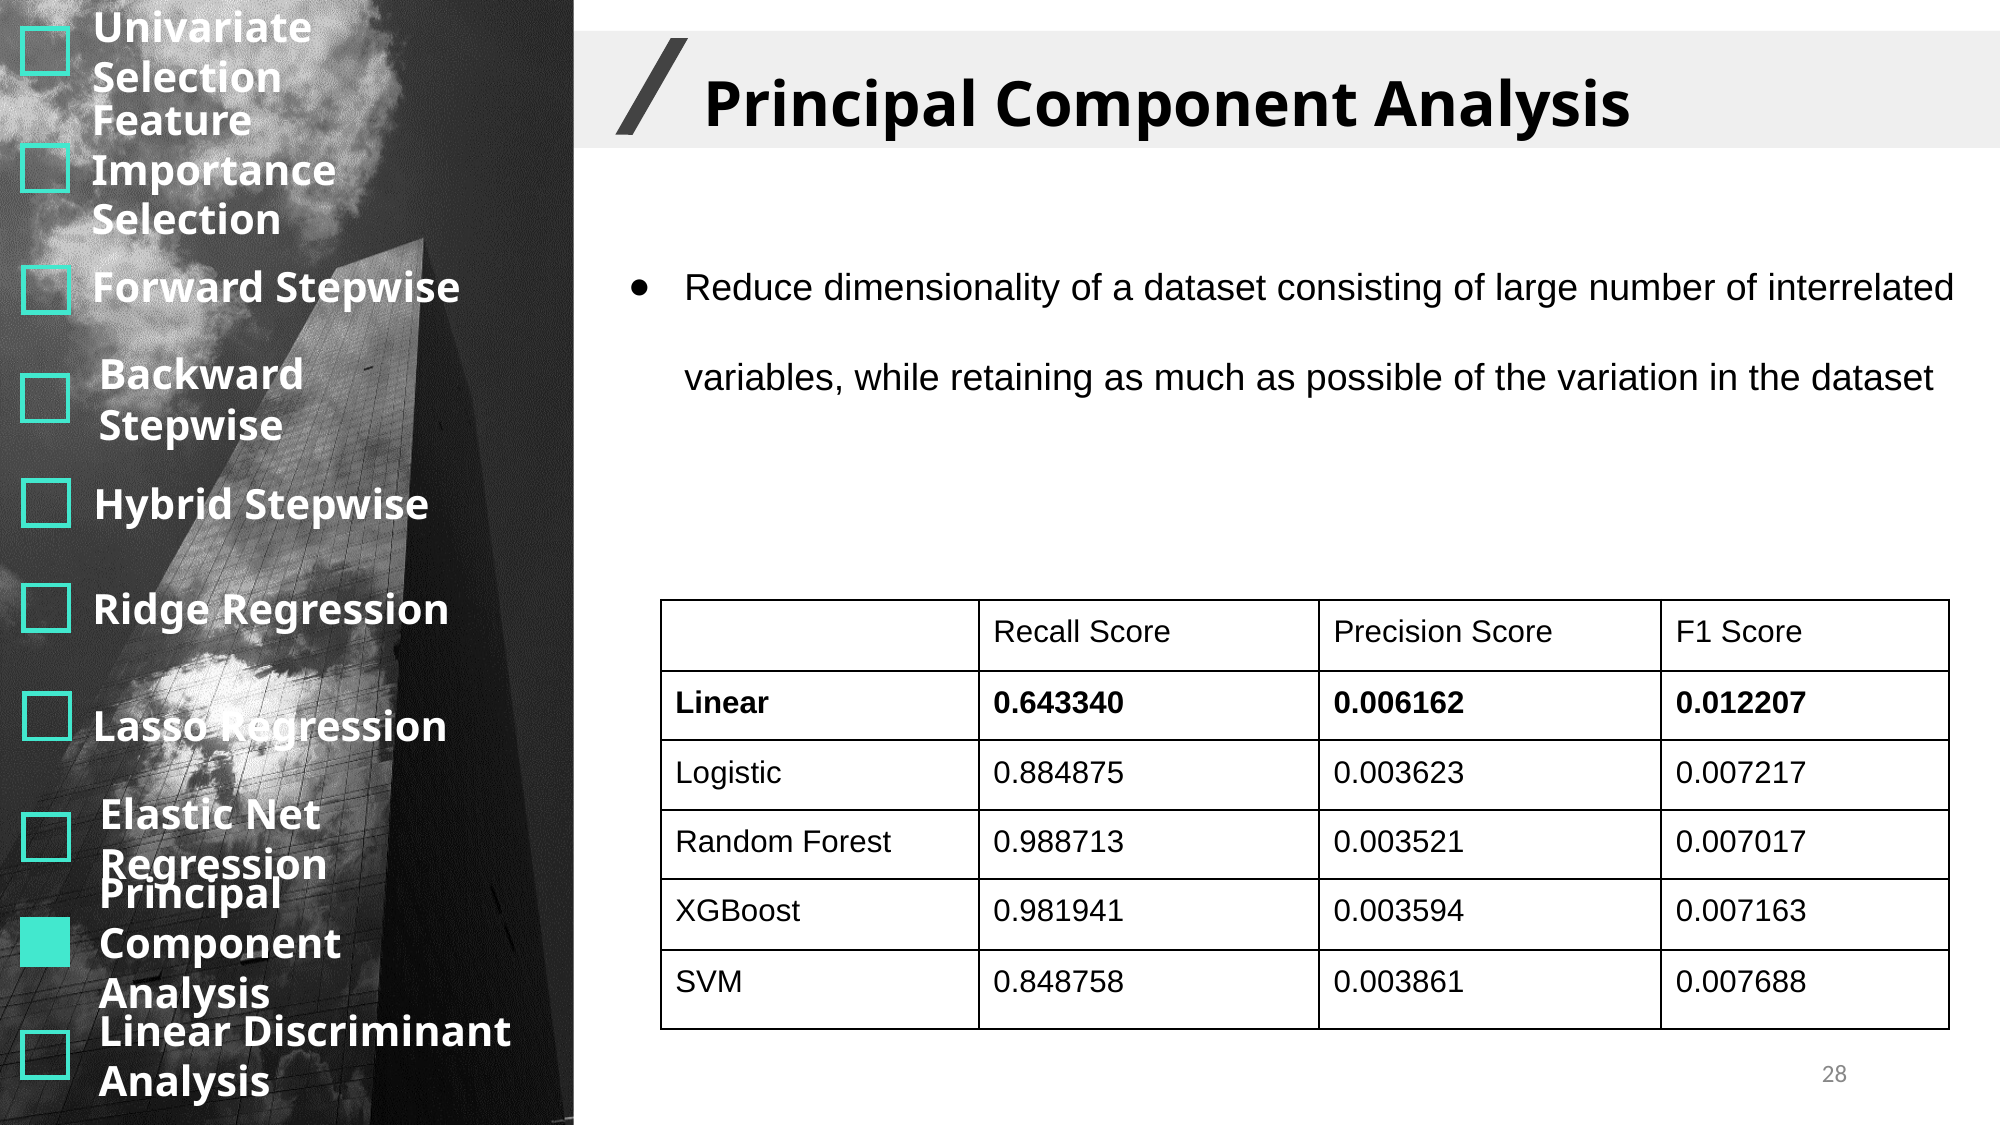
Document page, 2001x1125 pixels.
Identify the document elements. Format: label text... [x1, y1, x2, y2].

table_cell 0.006162 [1320, 672, 1660, 739]
table_cell SVM [662, 951, 978, 1028]
table_cell 0.007217 [1662, 741, 1948, 809]
table_cell Logistic [662, 741, 978, 809]
text_box [578, 30, 2000, 148]
slide_number ‹#› [1412, 1042, 1863, 1103]
table_cell 0.988713 [980, 811, 1318, 878]
table_cell Random Forest [662, 811, 978, 878]
table_header F1 Score [1662, 601, 1948, 670]
table_cell 0.884875 [980, 741, 1318, 809]
table_cell 0.012207 [1662, 672, 1948, 739]
table_cell 0.981941 [980, 880, 1318, 949]
table_cell 0.003521 [1320, 811, 1660, 878]
table_header Precision Score [1320, 601, 1660, 670]
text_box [22, 16, 499, 86]
table_cell 0.007163 [1662, 880, 1948, 949]
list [0, 0, 574, 1125]
table_cell 0.643340 [980, 672, 1318, 739]
table_cell 0.003594 [1320, 880, 1660, 949]
table_cell XGBoost [662, 880, 978, 949]
table_cell 0.003623 [1320, 741, 1660, 809]
table_cell 0.007688 [1662, 951, 1948, 1028]
table_cell 0.003861 [1320, 951, 1660, 1028]
table_cell 0.848758 [980, 951, 1318, 1028]
table_header Recall Score [980, 601, 1318, 670]
text_box Reduce dimensionality of a dataset consisting of large number of interrelated variables, while retaining as much as possible of the variation in the dataset [594, 202, 2000, 506]
table_cell 0.007017 [1662, 811, 1948, 878]
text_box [23, 468, 500, 538]
text_box [615, 38, 689, 135]
table_cell Linear [662, 672, 978, 739]
table_header [662, 601, 978, 670]
text_box Principal Component Analysis [688, 56, 1869, 143]
